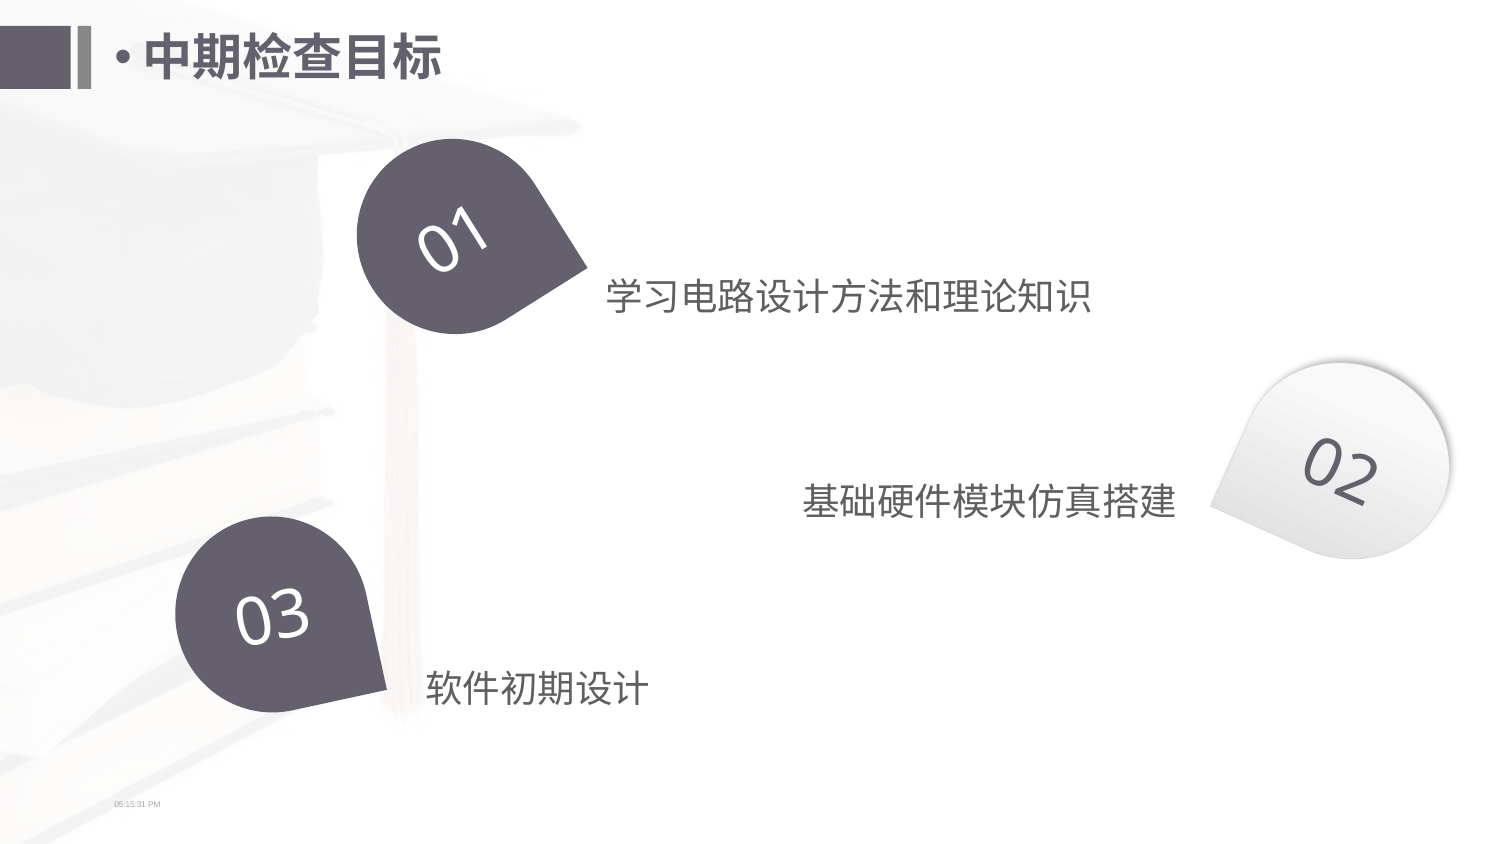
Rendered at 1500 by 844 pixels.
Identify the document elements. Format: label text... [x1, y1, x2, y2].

text_box 02 [1210, 362, 1450, 559]
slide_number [103, 782, 441, 827]
text_box 软件初期设计 [410, 658, 666, 718]
text_box 03 [174, 515, 389, 714]
text_box 01 [355, 137, 590, 336]
title 中期检查目标 [103, 11, 1439, 93]
text_box 学习电路设计方法和理论知识 [590, 266, 1108, 326]
text_box 基础硬件模块仿真搭建 [787, 470, 1193, 530]
